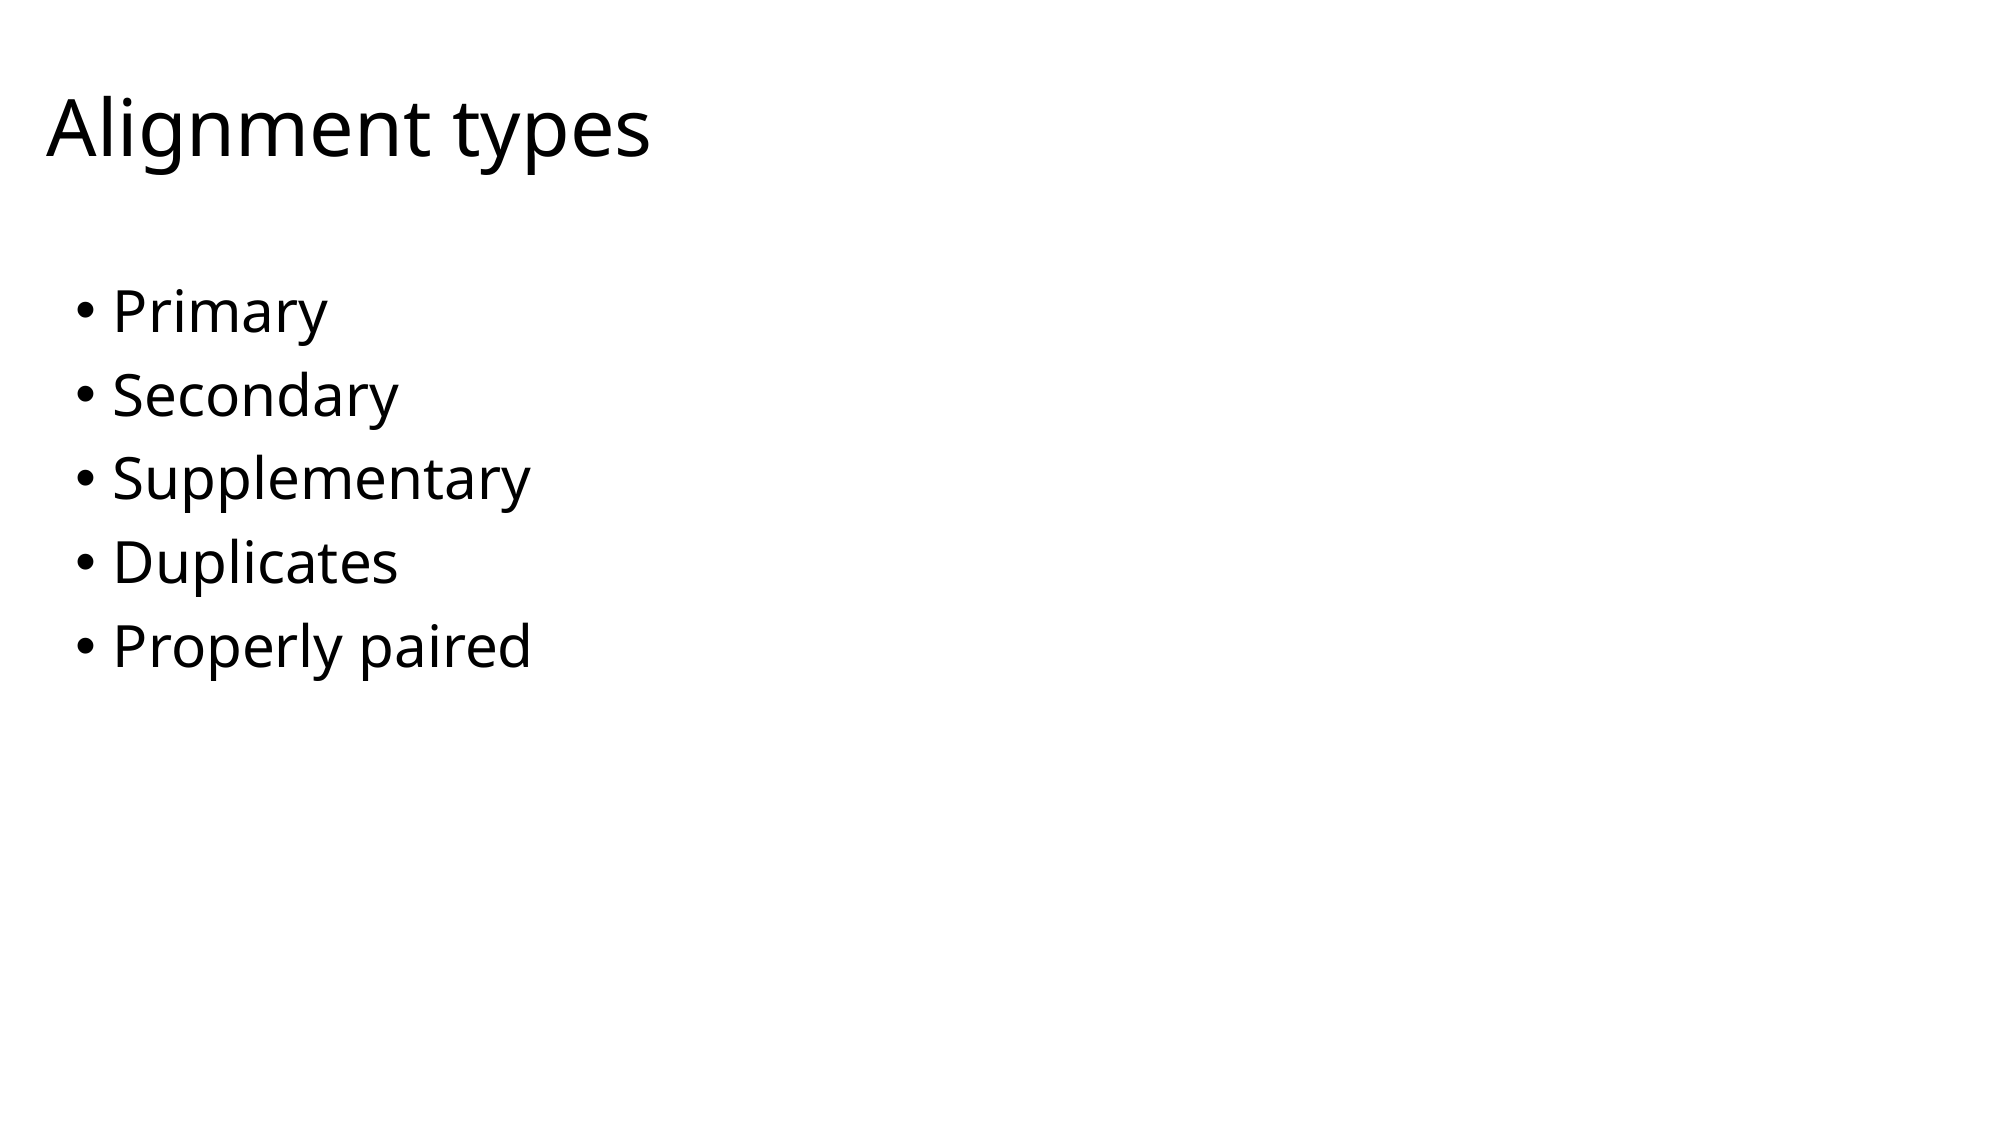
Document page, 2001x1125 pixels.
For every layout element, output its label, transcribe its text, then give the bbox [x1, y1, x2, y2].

list Primary Secondary Supplementary Duplicates Properly paired [60, 274, 1863, 1014]
title Alignment types [31, 22, 1757, 240]
